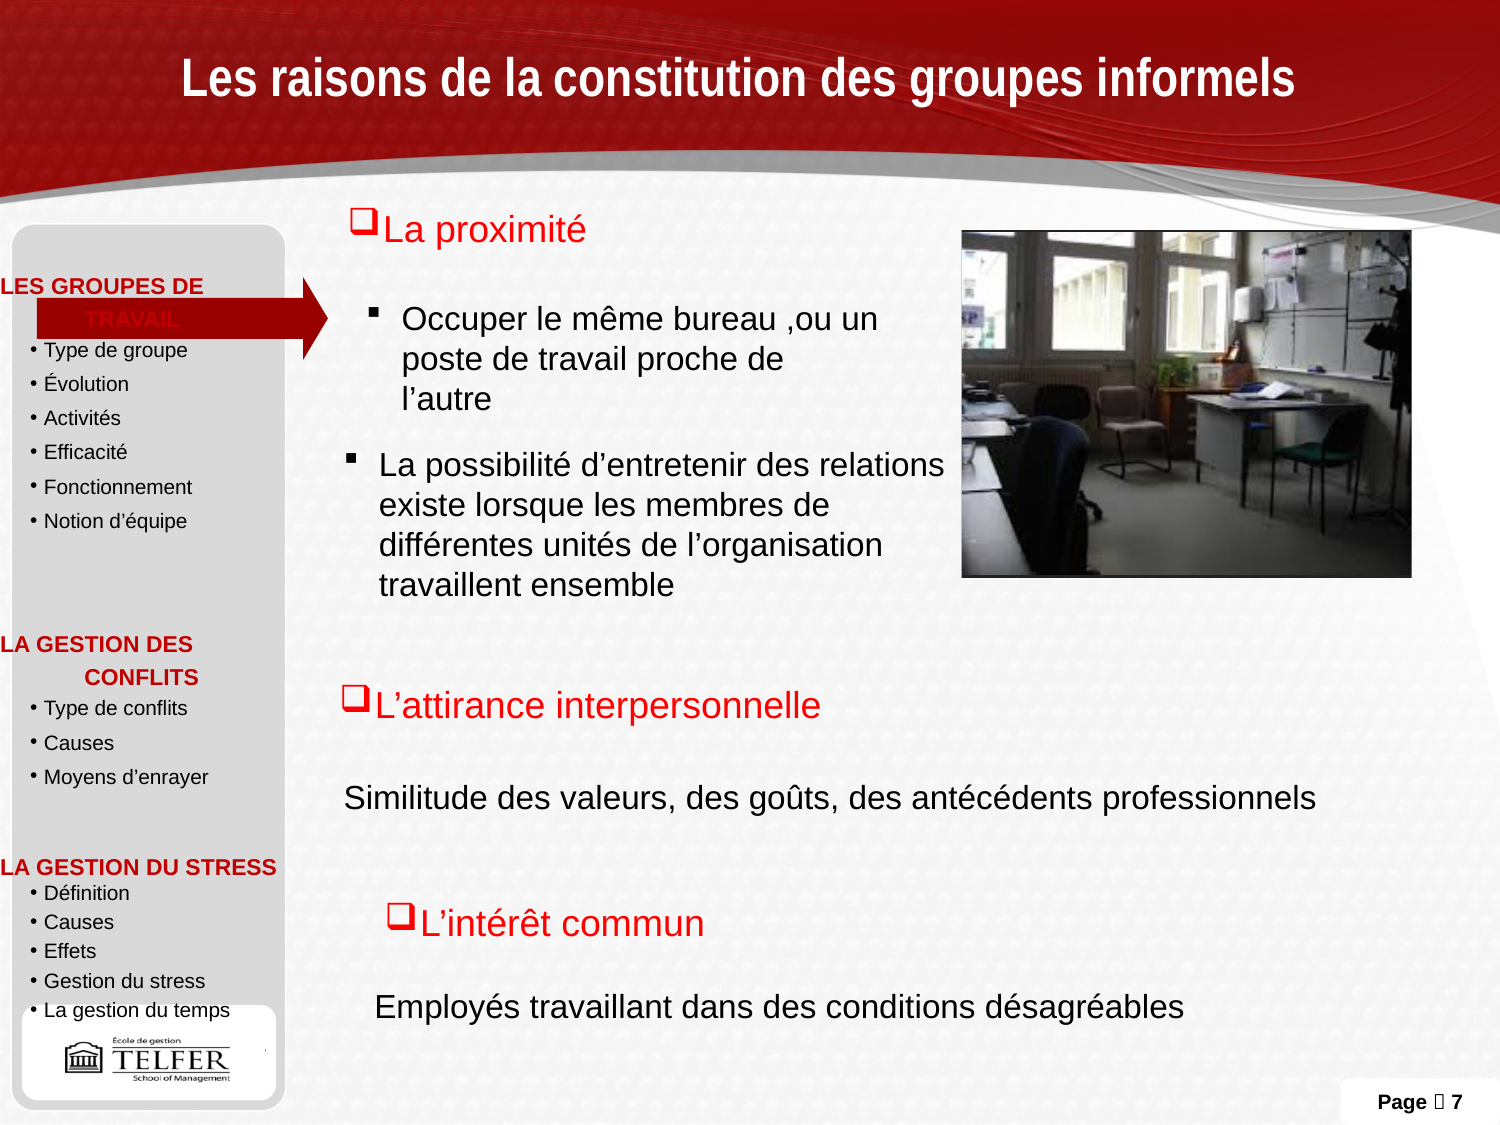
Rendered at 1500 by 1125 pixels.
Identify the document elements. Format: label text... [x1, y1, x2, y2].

text_box Employés travaillant dans des conditions désagréables [359, 978, 1315, 1033]
picture [0, 0, 1500, 1125]
text_box La proximité [332, 197, 642, 257]
text_box L’attirance interpersonnelle [324, 673, 1065, 734]
text_box L’intérêt commun [369, 891, 734, 952]
list Les groupes de travail Type de groupe Évolution Activités Efficacité Fonctionnement Notion d’équipe La gestion des conflits Type de conflits Causes Moyens d’enrayer La gestion du stress Définition Causes Effets Gestion du stress La gestion du temps [0, 234, 290, 1005]
text_box [290, 277, 328, 360]
picture [38, 1014, 266, 1093]
text_box La possibilité d’entretenir des relations existe lorsque les membres de différentes unités de l’organisation travaillent ensemble [328, 435, 972, 610]
title Les raisons de la constitution des groupes informels [0, 0, 1480, 159]
text_box Occuper le même bureau ,ou un poste de travail proche de l’autre [351, 289, 896, 425]
text_box Similitude des valeurs, des goûts, des antécédents professionnels [328, 768, 1394, 824]
